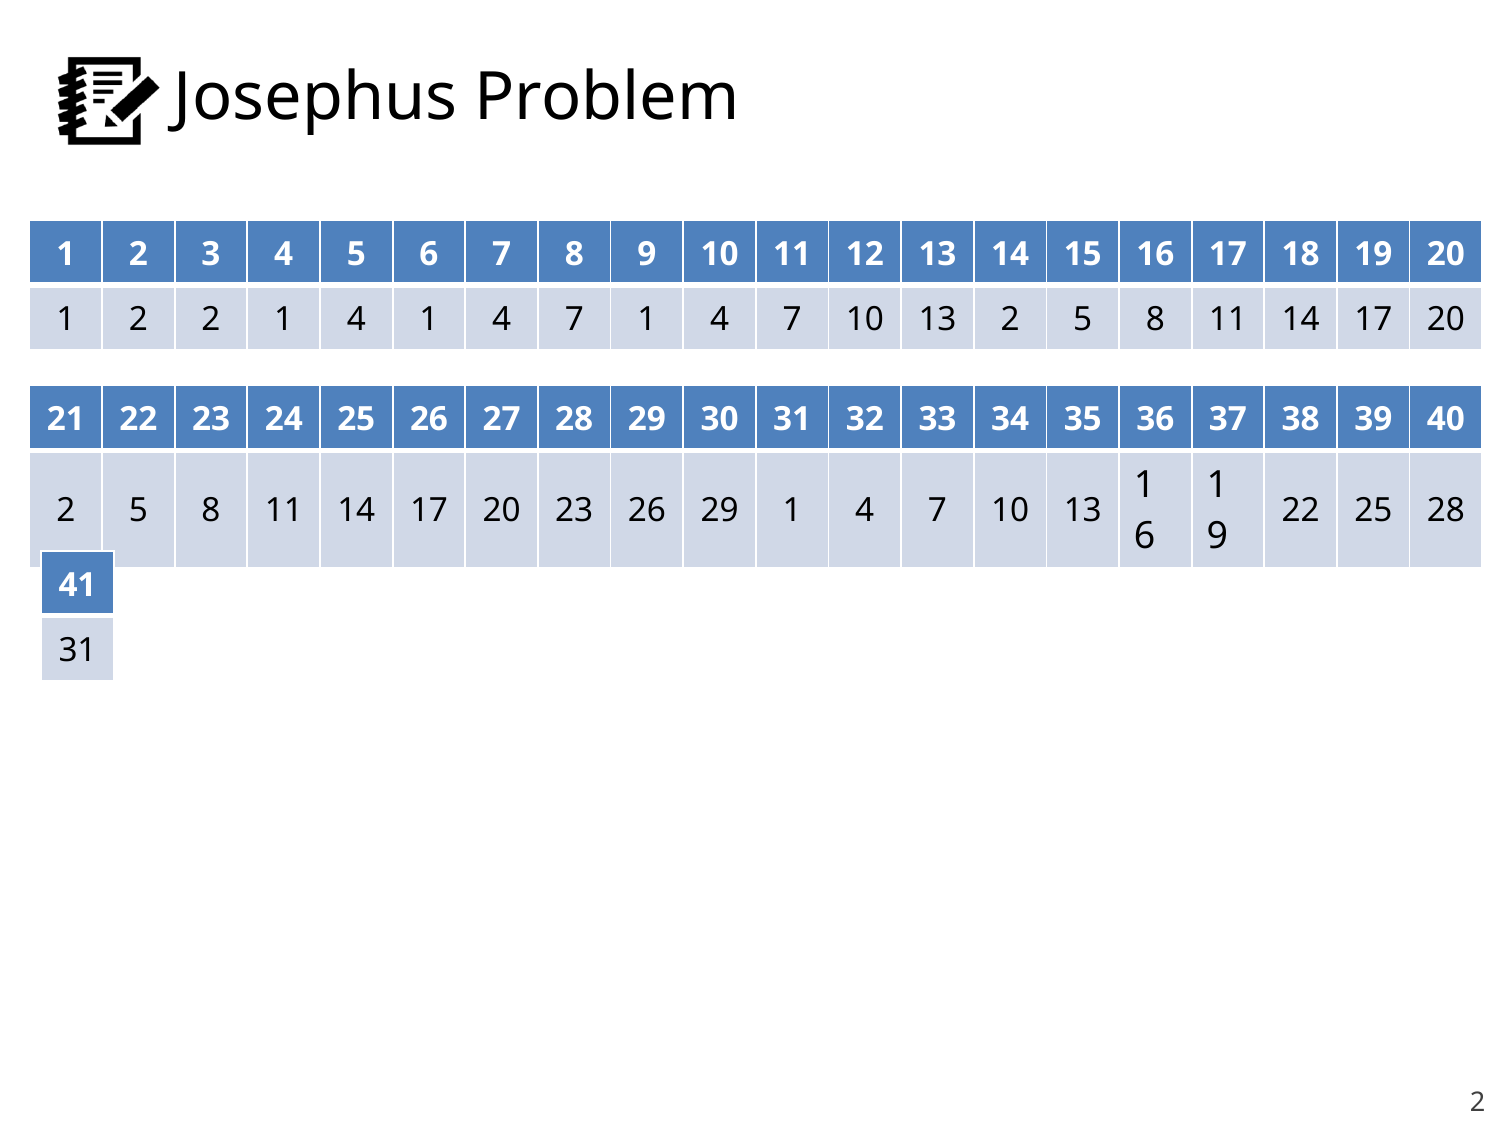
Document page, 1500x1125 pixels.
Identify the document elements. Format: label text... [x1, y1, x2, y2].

table_cell 22 [1265, 453, 1336, 567]
table_cell 20 [1410, 288, 1481, 349]
table_cell 8 [1120, 288, 1191, 349]
table_header 18 [1265, 221, 1336, 282]
table_cell 2 [30, 453, 101, 567]
table_header 35 [1047, 386, 1118, 448]
table_header 7 [466, 221, 537, 282]
table_cell 7 [902, 453, 973, 567]
table_header 23 [176, 386, 246, 448]
table_header 27 [466, 386, 537, 448]
table_header 5 [321, 221, 392, 282]
slide_number 2 [1149, 1076, 1500, 1125]
table_cell 17 [1338, 288, 1409, 349]
table_header 39 [1338, 386, 1409, 448]
table_cell 4 [684, 288, 755, 349]
table_cell 1 [611, 288, 682, 349]
table_cell 7 [539, 288, 610, 349]
table_header 11 [757, 221, 828, 282]
table_cell 26 [611, 453, 682, 567]
table_cell 13 [902, 288, 973, 349]
table_cell 11 [1193, 288, 1263, 349]
table_header 37 [1193, 386, 1263, 448]
table_cell 8 [176, 453, 246, 567]
table_cell 25 [1338, 453, 1409, 567]
table_cell 10 [975, 453, 1046, 567]
table_header 8 [539, 221, 610, 282]
table_header 32 [829, 386, 900, 448]
table_cell 2 [103, 288, 174, 349]
table_cell 4 [829, 453, 900, 567]
table_cell 11 [248, 453, 319, 567]
table_header 4 [248, 221, 319, 282]
table_cell 16 [1120, 453, 1191, 567]
table_header 28 [539, 386, 610, 448]
table_cell 13 [1047, 453, 1118, 567]
table_cell 2 [975, 288, 1046, 349]
table_header 20 [1410, 221, 1481, 282]
table_cell 1 [394, 288, 464, 349]
table_header 14 [975, 221, 1046, 282]
table_cell 2 [176, 288, 246, 349]
table_header 21 [30, 386, 101, 448]
table_header 10 [684, 221, 755, 282]
table_cell 4 [466, 288, 537, 349]
table_header 38 [1265, 386, 1336, 448]
table_cell 19 [1193, 453, 1263, 567]
table_cell 23 [539, 453, 610, 567]
table_header 6 [394, 221, 464, 282]
table_header 41 [42, 552, 113, 613]
table_cell 1 [30, 288, 101, 349]
table_header 22 [103, 386, 174, 448]
table_cell 1 [757, 453, 828, 567]
table_header 26 [394, 386, 464, 448]
table_cell 1 [248, 288, 319, 349]
table_header 40 [1410, 386, 1481, 448]
table_cell 5 [103, 453, 174, 567]
table_cell 29 [684, 453, 755, 567]
title Josephus Problem [159, 45, 1500, 176]
picture [55, 42, 162, 159]
table_header 34 [975, 386, 1046, 448]
table_header 17 [1193, 221, 1263, 282]
table_header 2 [103, 221, 174, 282]
table_cell 10 [829, 288, 900, 349]
table_cell 7 [757, 288, 828, 349]
table_cell 5 [1047, 288, 1118, 349]
table_header 30 [684, 386, 755, 448]
table_cell 31 [42, 618, 113, 680]
table_header 29 [611, 386, 682, 448]
table_cell 4 [321, 288, 392, 349]
table_cell 14 [1265, 288, 1336, 349]
table_header 24 [248, 386, 319, 448]
table_header 33 [902, 386, 973, 448]
table_cell 20 [466, 453, 537, 567]
table_header 1 [30, 221, 101, 282]
table_header 25 [321, 386, 392, 448]
table_header 31 [757, 386, 828, 448]
table_cell 14 [321, 453, 392, 567]
table_header 36 [1120, 386, 1191, 448]
table_header 9 [611, 221, 682, 282]
table_header 13 [902, 221, 973, 282]
table_header 19 [1338, 221, 1409, 282]
table_cell 17 [394, 453, 464, 567]
table_header 3 [176, 221, 246, 282]
table_header 16 [1120, 221, 1191, 282]
table_header 15 [1047, 221, 1118, 282]
table_header 12 [829, 221, 900, 282]
table_cell 28 [1410, 453, 1481, 567]
